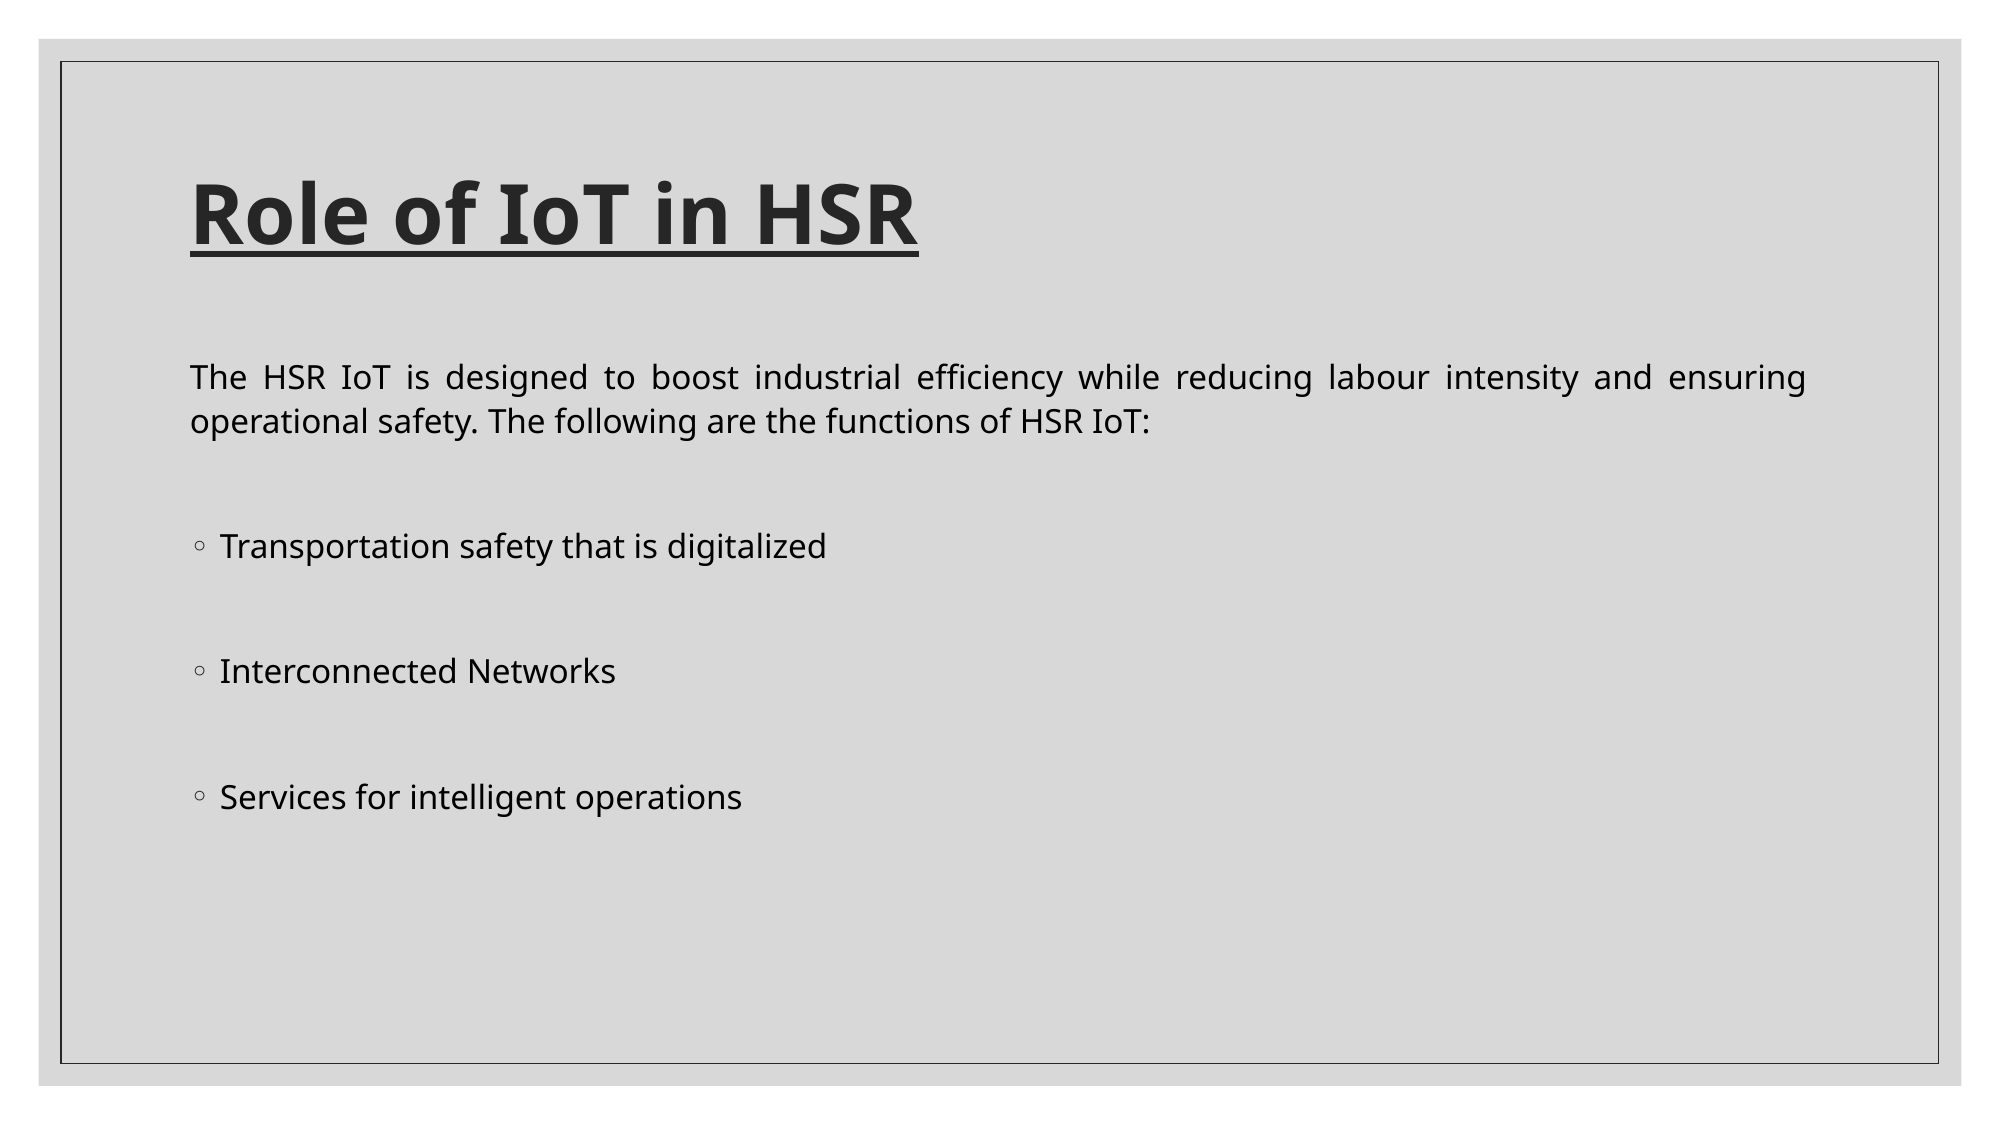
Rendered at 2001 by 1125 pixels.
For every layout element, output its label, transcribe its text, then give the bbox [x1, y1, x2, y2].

title Role of IoT in HSR [174, 105, 1825, 331]
list The HSR IoT is designed to boost industrial efficiency while reducing labour intensity and ensuring operational safety. The following are the functions of HSR IoT: Transportation safety that is digitalized Interconnected Networks Services for intelligent operations [174, 345, 1825, 977]
